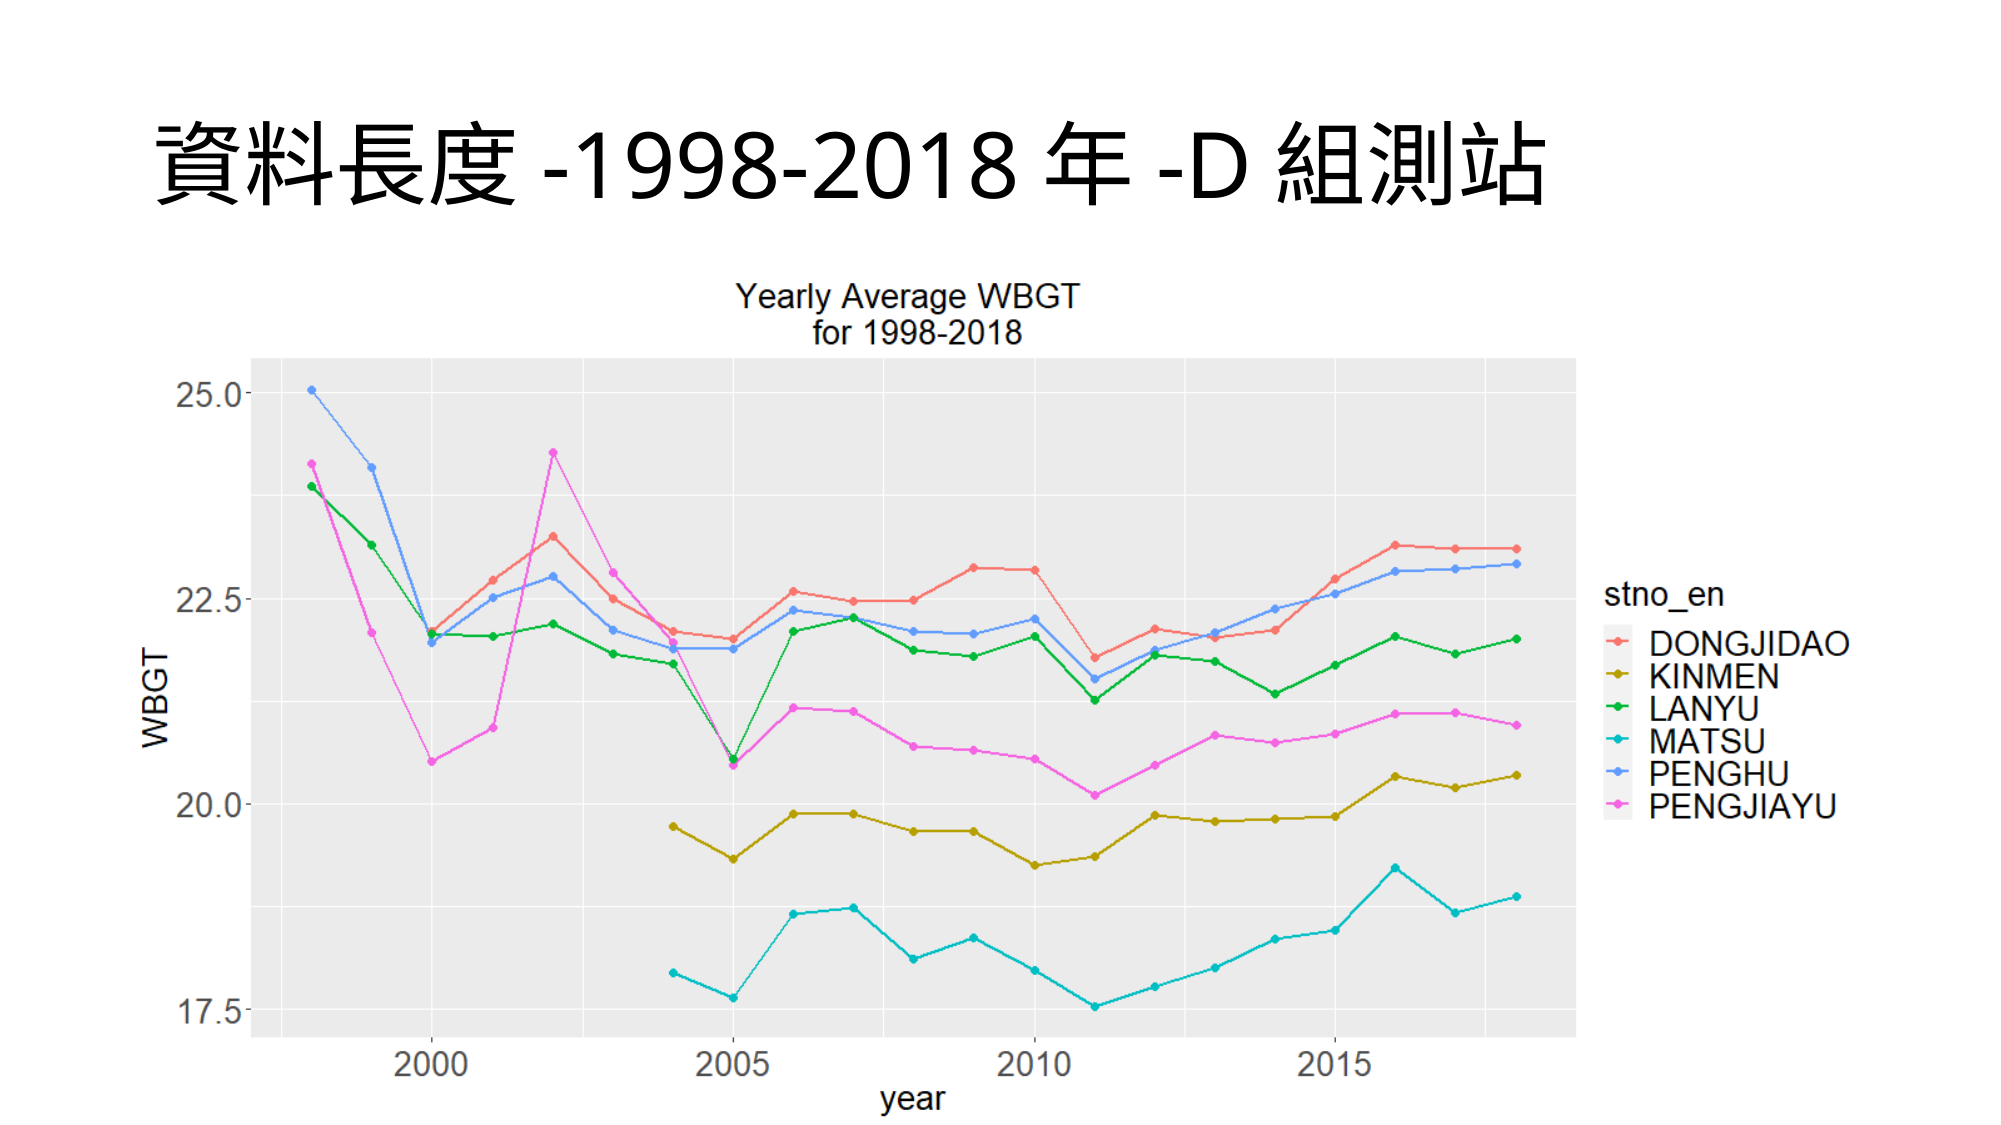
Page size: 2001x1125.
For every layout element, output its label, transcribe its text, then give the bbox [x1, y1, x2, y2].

picture [131, 272, 1869, 1125]
title 資料長度-1998-2018年-D組測站 [137, 59, 1863, 272]
